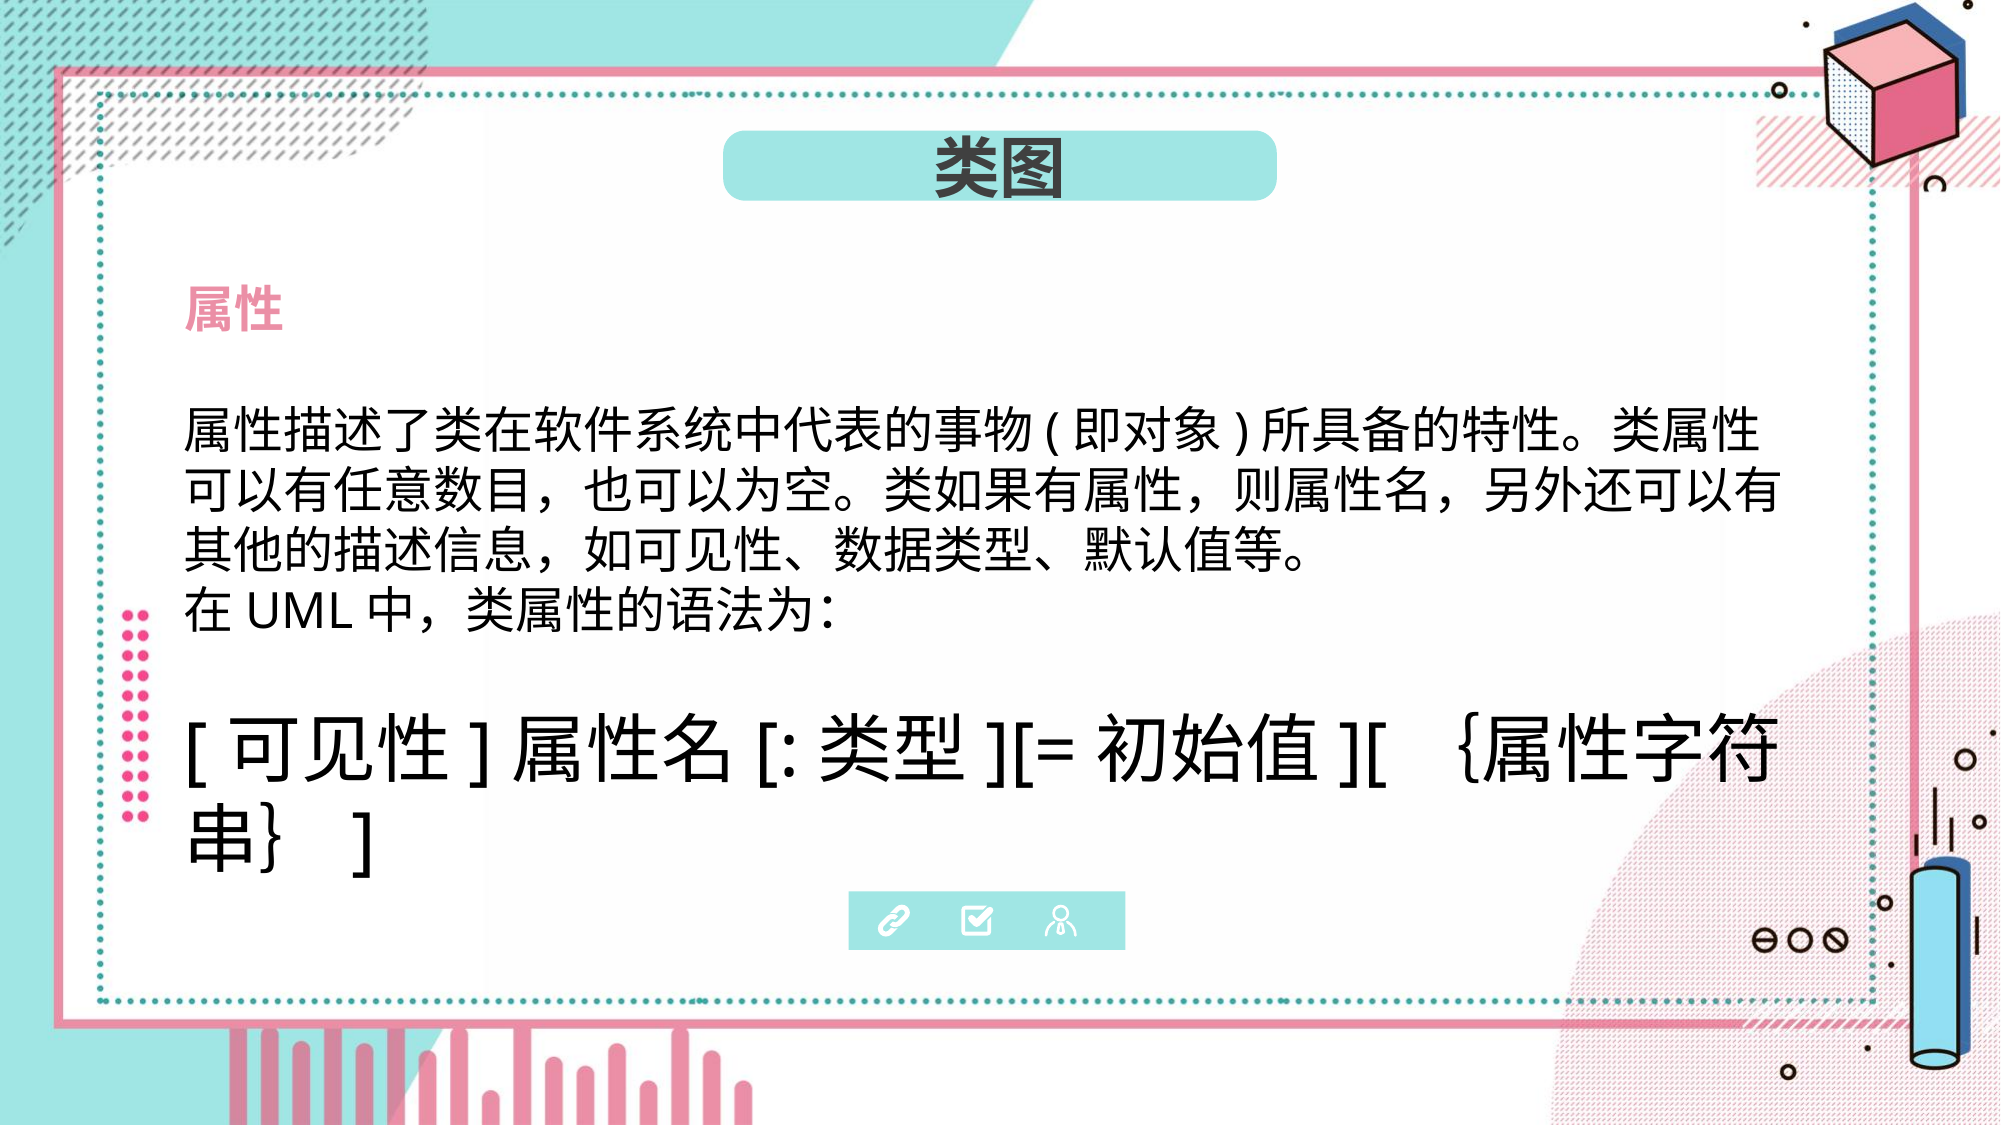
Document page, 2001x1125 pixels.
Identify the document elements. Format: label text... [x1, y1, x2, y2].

text_box [可见性]属性名[:类型][=初始值][｛属性字符串｝] [168, 694, 1805, 889]
text_box 属性描述了类在软件系统中代表的事物(即对象)所具备的特性。类属性可以有任意数目，也可以为空。类如果有属性，则属性名，另外还可以有其他的描述信息，如可见性、数据类型、默认值等。 在UML中，类属性的语法为： [168, 391, 1805, 646]
text_box 类图 [722, 129, 1278, 202]
text_box 属性 [169, 270, 300, 346]
picture [0, 0, 2001, 1125]
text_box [848, 891, 1126, 950]
